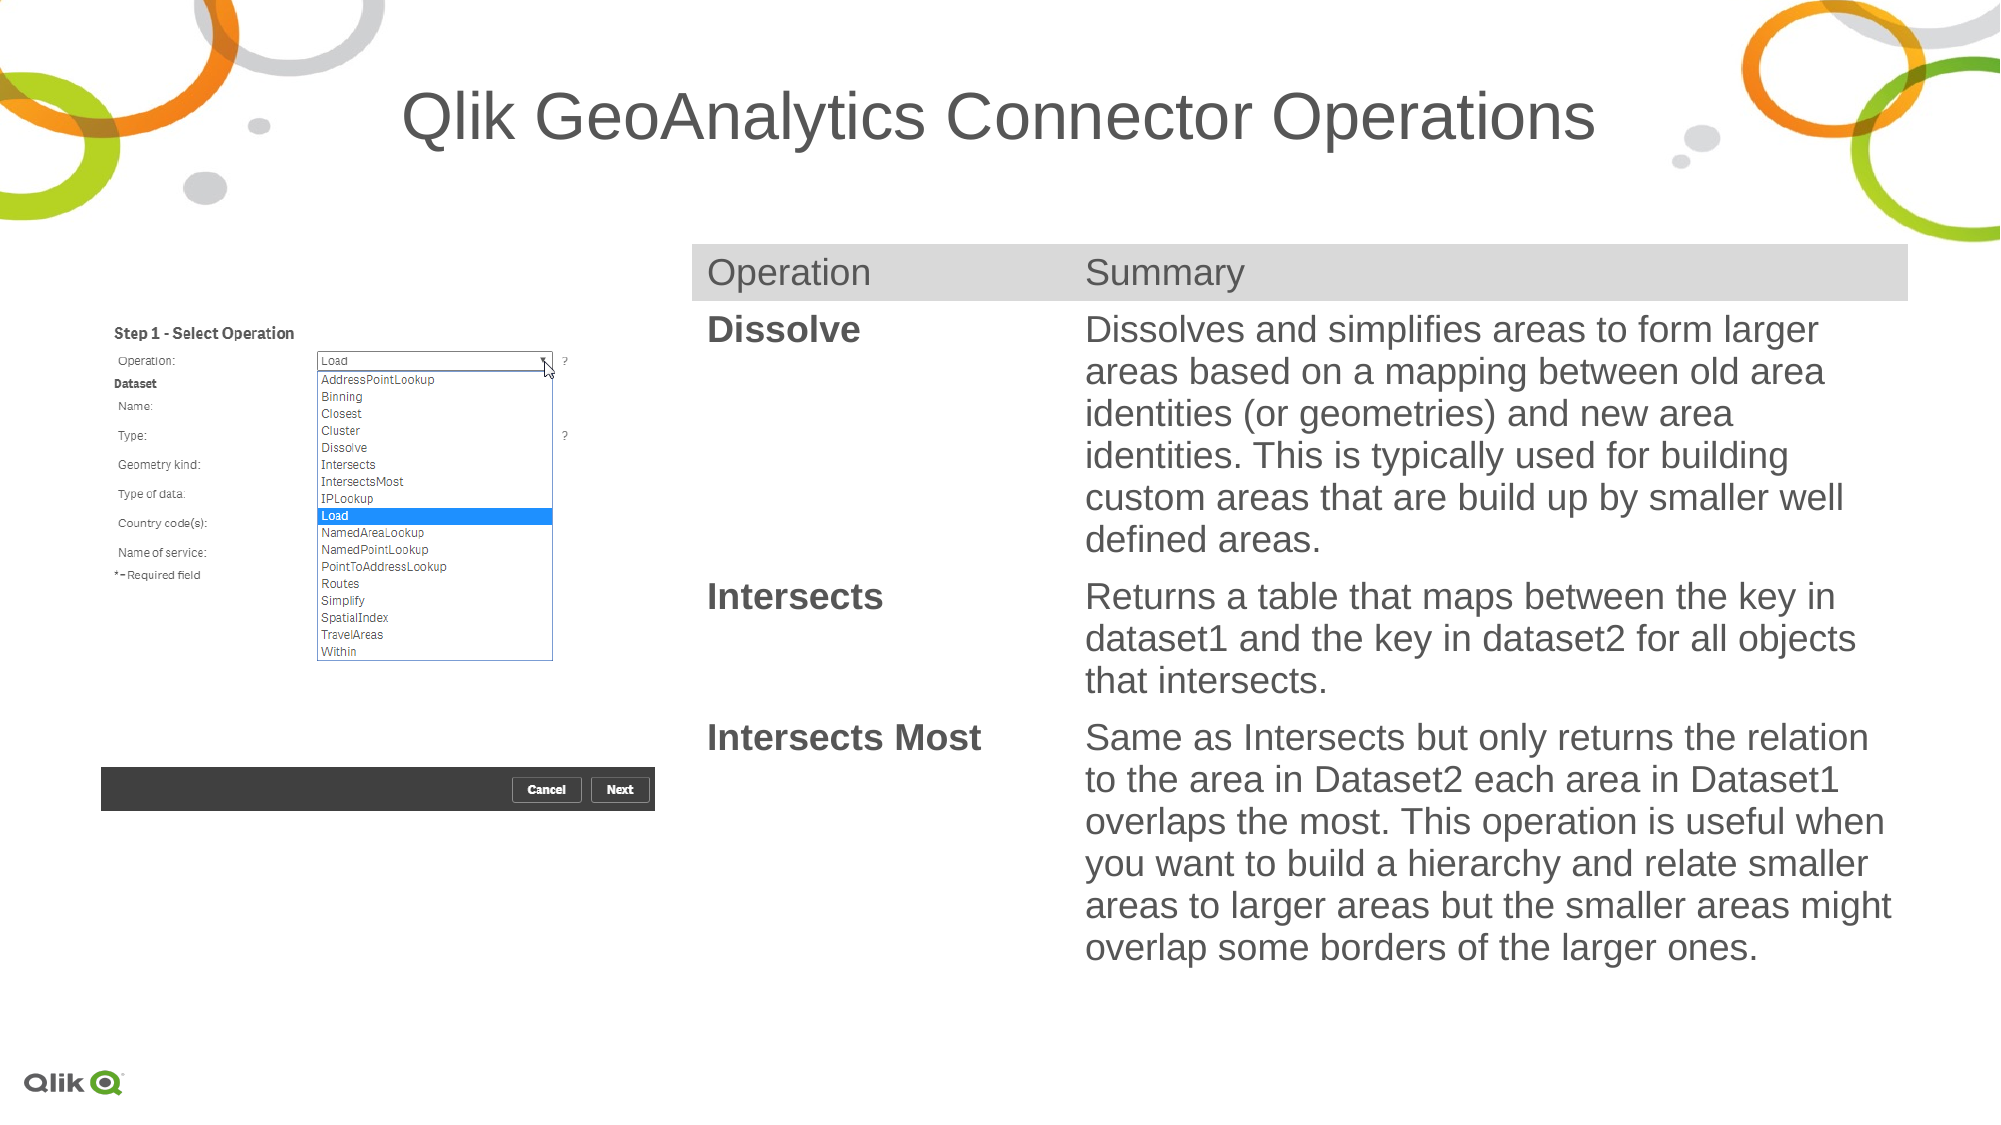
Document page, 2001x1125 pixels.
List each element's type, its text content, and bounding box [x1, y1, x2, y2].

table_header Summary [1070, 244, 1908, 301]
picture [101, 307, 655, 811]
table_cell Dissolve [692, 301, 1070, 568]
table_cell Intersects Most [692, 709, 1070, 976]
table_cell Same as Intersects but only returns the relation to the area in Dataset2 each area in Dataset1 overlaps the most. This operation is useful when you want to build a hierarchy and relate smaller areas to larger areas but the smaller areas might overlap some borders of the larger ones. [1070, 709, 1908, 976]
table_header Operation [692, 244, 1070, 301]
picture [1664, 0, 2000, 72]
table_cell Intersects [692, 568, 1070, 709]
picture [0, 0, 392, 72]
picture [0, 154, 392, 233]
title Qlik GeoAnalytics Connector Operations [0, 72, 2000, 154]
picture [23, 1070, 125, 1096]
table_cell Dissolves and simplifies areas to form larger areas based on a mapping between old area identities (or geometries) and new area identities. This is typically used for building custom areas that are build up by smaller well defined areas. [1070, 301, 1908, 568]
table_cell Returns a table that maps between the key in dataset1 and the key in dataset2 for all objects that intersects. [1070, 568, 1908, 709]
picture [1664, 154, 2000, 245]
